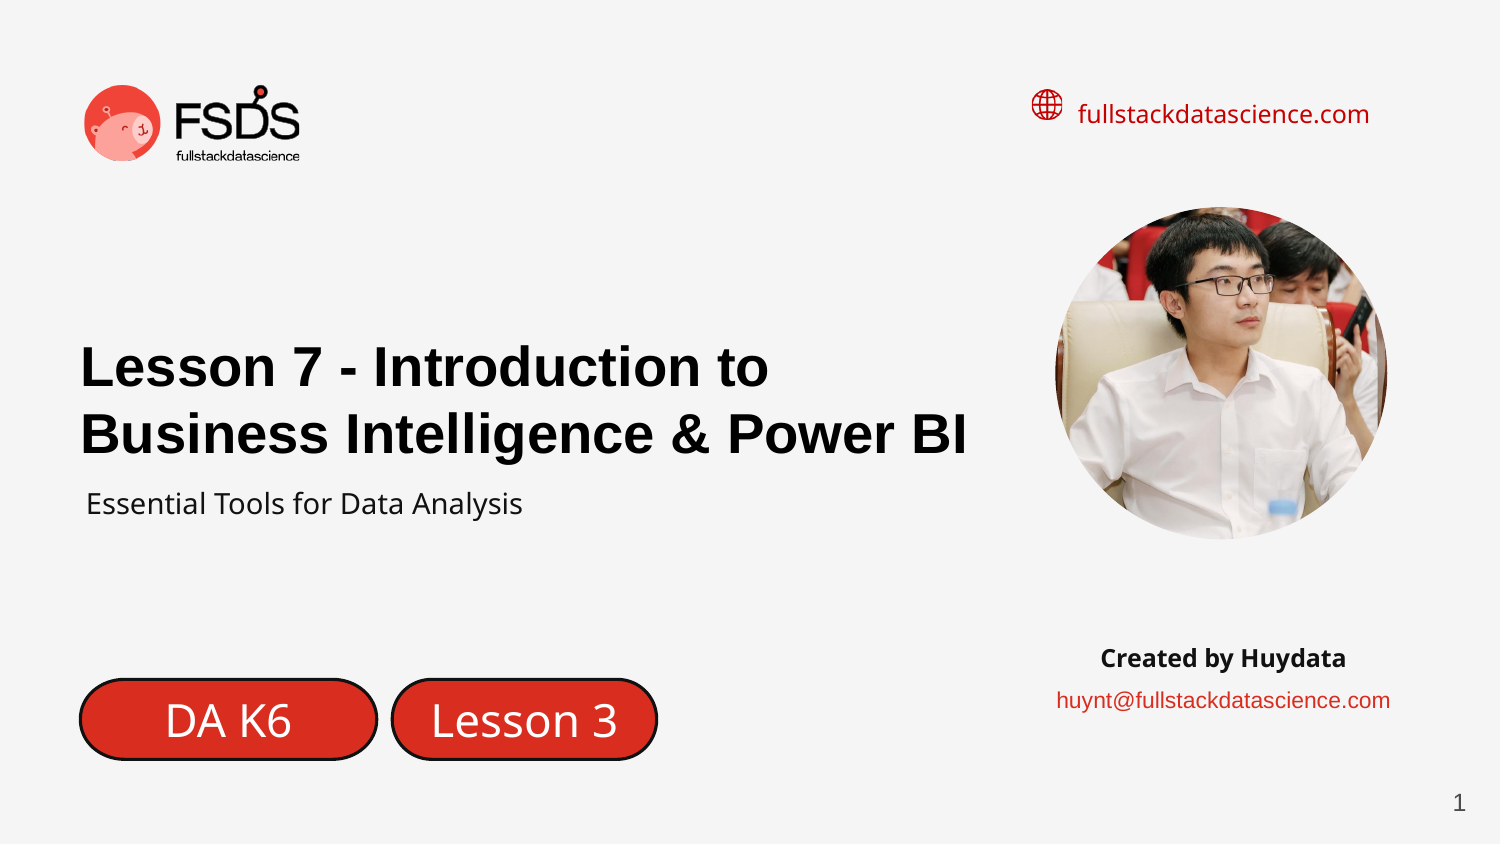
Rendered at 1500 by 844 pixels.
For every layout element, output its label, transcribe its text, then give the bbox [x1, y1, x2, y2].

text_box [80, 679, 377, 760]
picture [1055, 206, 1388, 540]
text_box [84, 84, 300, 161]
text_box 1 [1414, 786, 1467, 817]
text_box Lesson 7 - Introduction to Business Intelligence & Power BI [80, 330, 998, 466]
text_box huynt@fullstackdatascience.com [1032, 681, 1415, 714]
text_box Created by Huydata [1075, 642, 1372, 673]
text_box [391, 679, 657, 803]
text_box Essential Tools for Data Analysis [85, 485, 891, 521]
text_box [1031, 86, 1416, 121]
